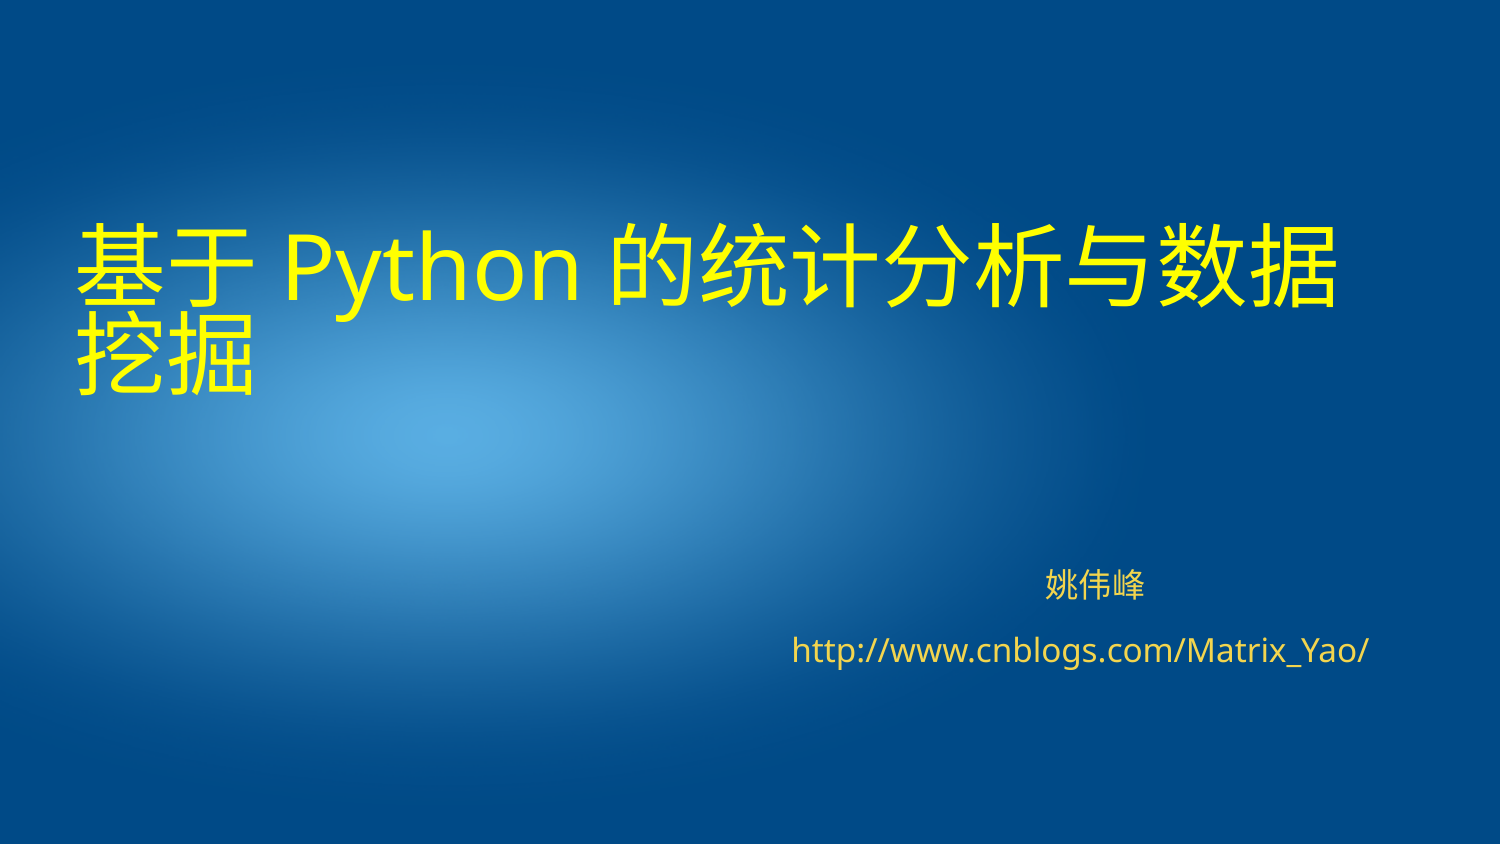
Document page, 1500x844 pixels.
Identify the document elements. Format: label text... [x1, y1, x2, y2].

title 基于Python的统计分析与数据挖掘 [74, 225, 1422, 407]
subtitle 姚伟峰 http://www.cnblogs.com/Matrix_Yao/ [791, 563, 1400, 681]
picture [0, 0, 1500, 844]
